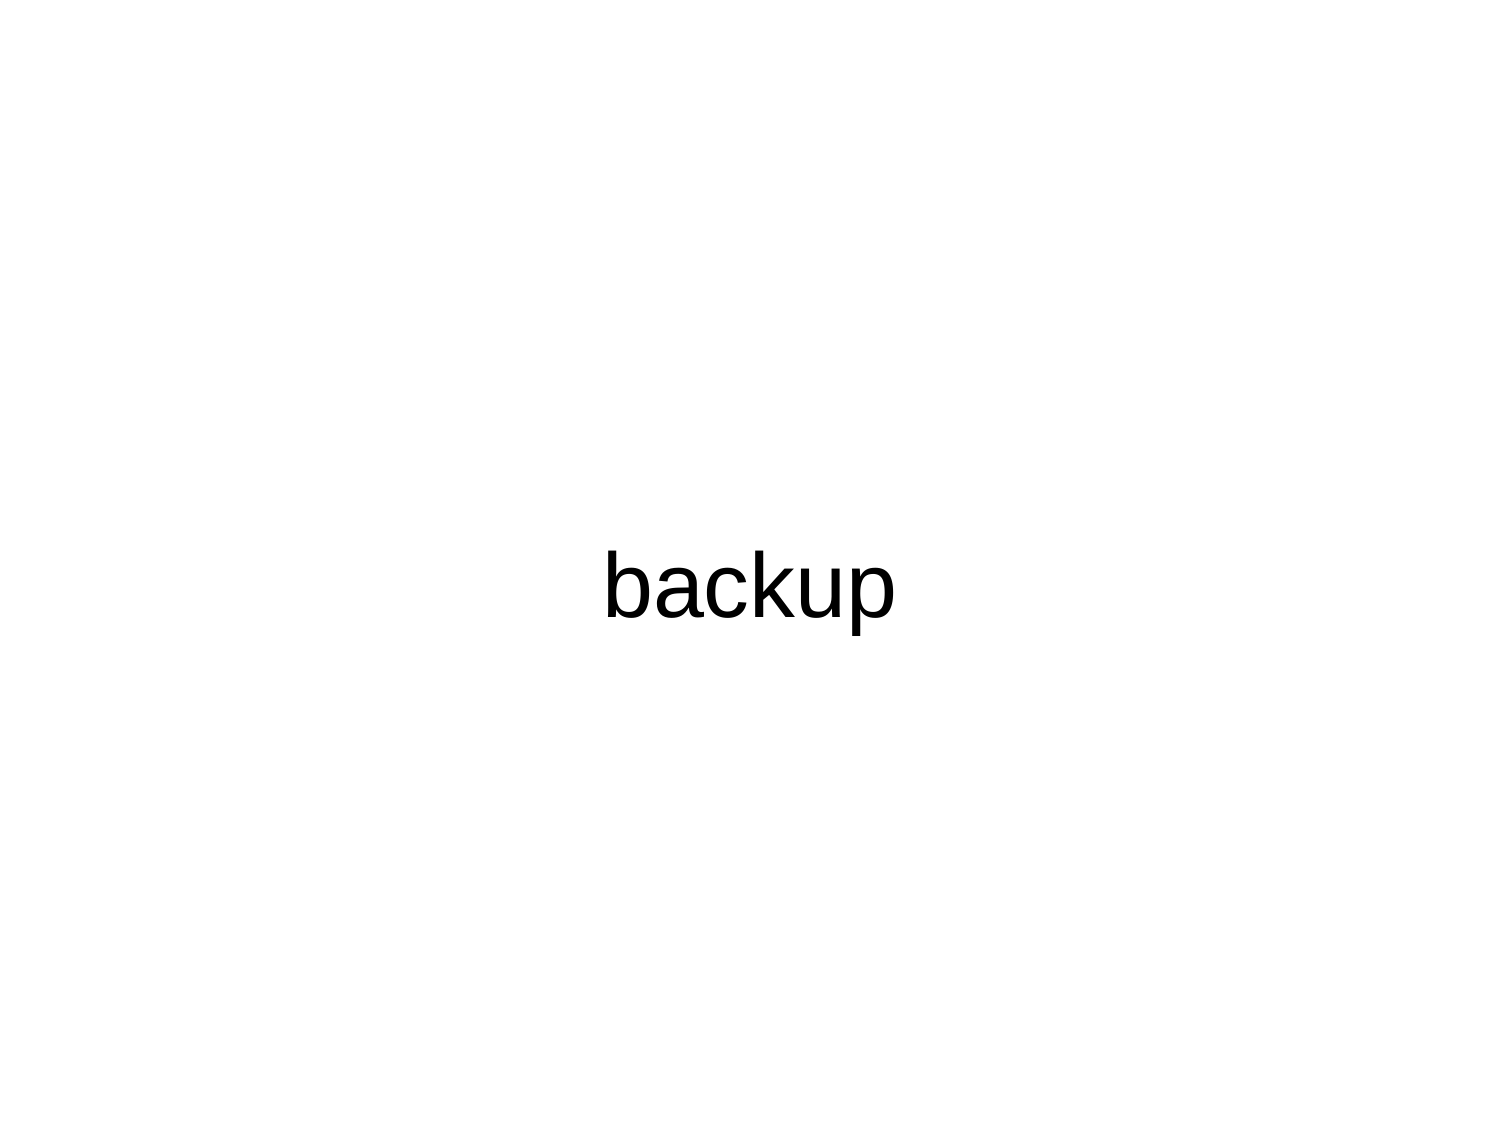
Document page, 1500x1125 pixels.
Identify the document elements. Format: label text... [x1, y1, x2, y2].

title backup [74, 487, 1426, 676]
